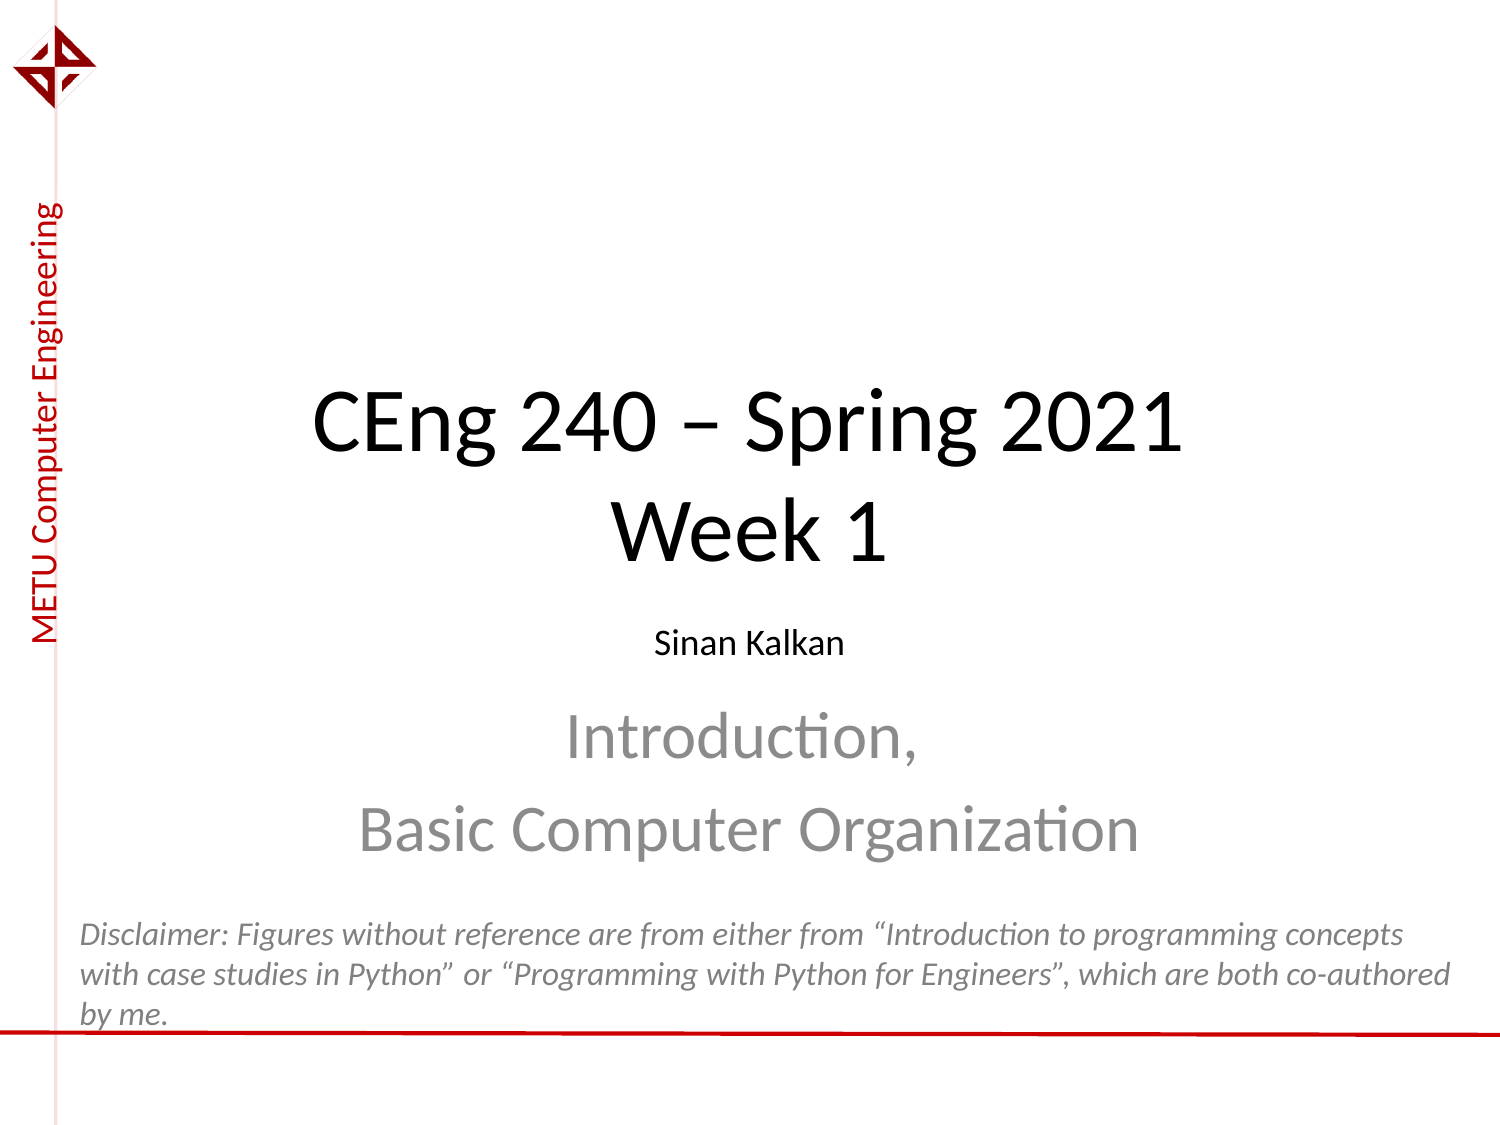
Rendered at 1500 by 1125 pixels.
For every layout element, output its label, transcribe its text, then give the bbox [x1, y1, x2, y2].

text_box Sinan Kalkan [639, 610, 861, 671]
text_box Disclaimer: Figures without reference are from either from “Introduction to programming concepts with case studies in Python” or “Programming with Python for Engineers”, which are both co-authored by me. [64, 905, 1483, 1040]
picture [58, 24, 97, 109]
picture [12, 24, 54, 109]
title CEng 240 – Spring 2021 Week 1 [112, 349, 1388, 591]
subtitle Introduction, Basic Computer Organization [225, 683, 1275, 905]
